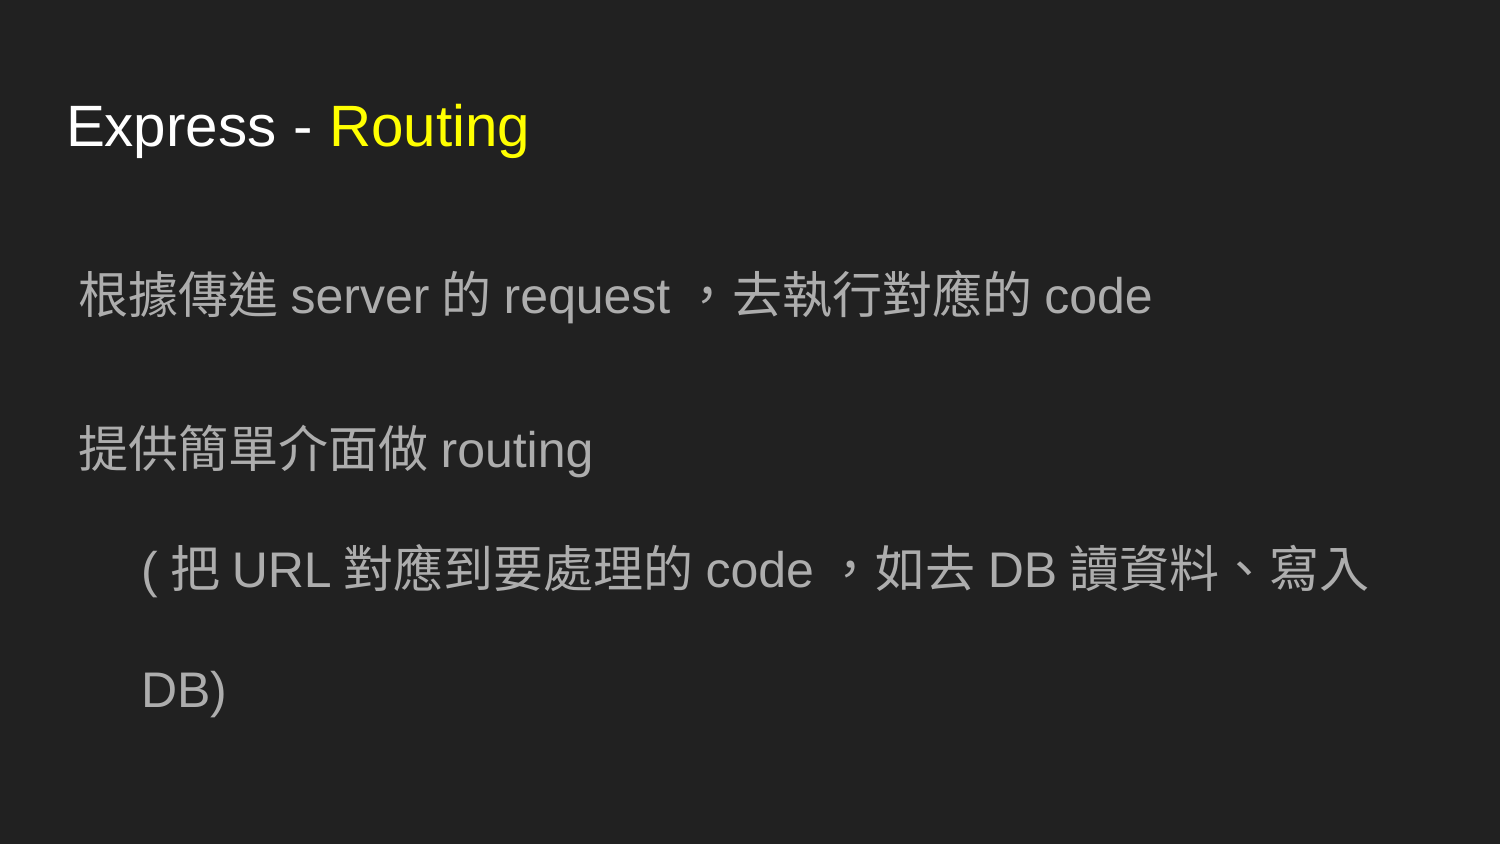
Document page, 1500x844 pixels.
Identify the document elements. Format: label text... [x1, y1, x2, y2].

title Express - Routing [51, 72, 1449, 167]
list 根據傳進server的request，去執行對應的code 提供簡單介面做routing (把URL對應到要處理的code，如去DB讀資料、寫入DB) [51, 189, 1449, 750]
